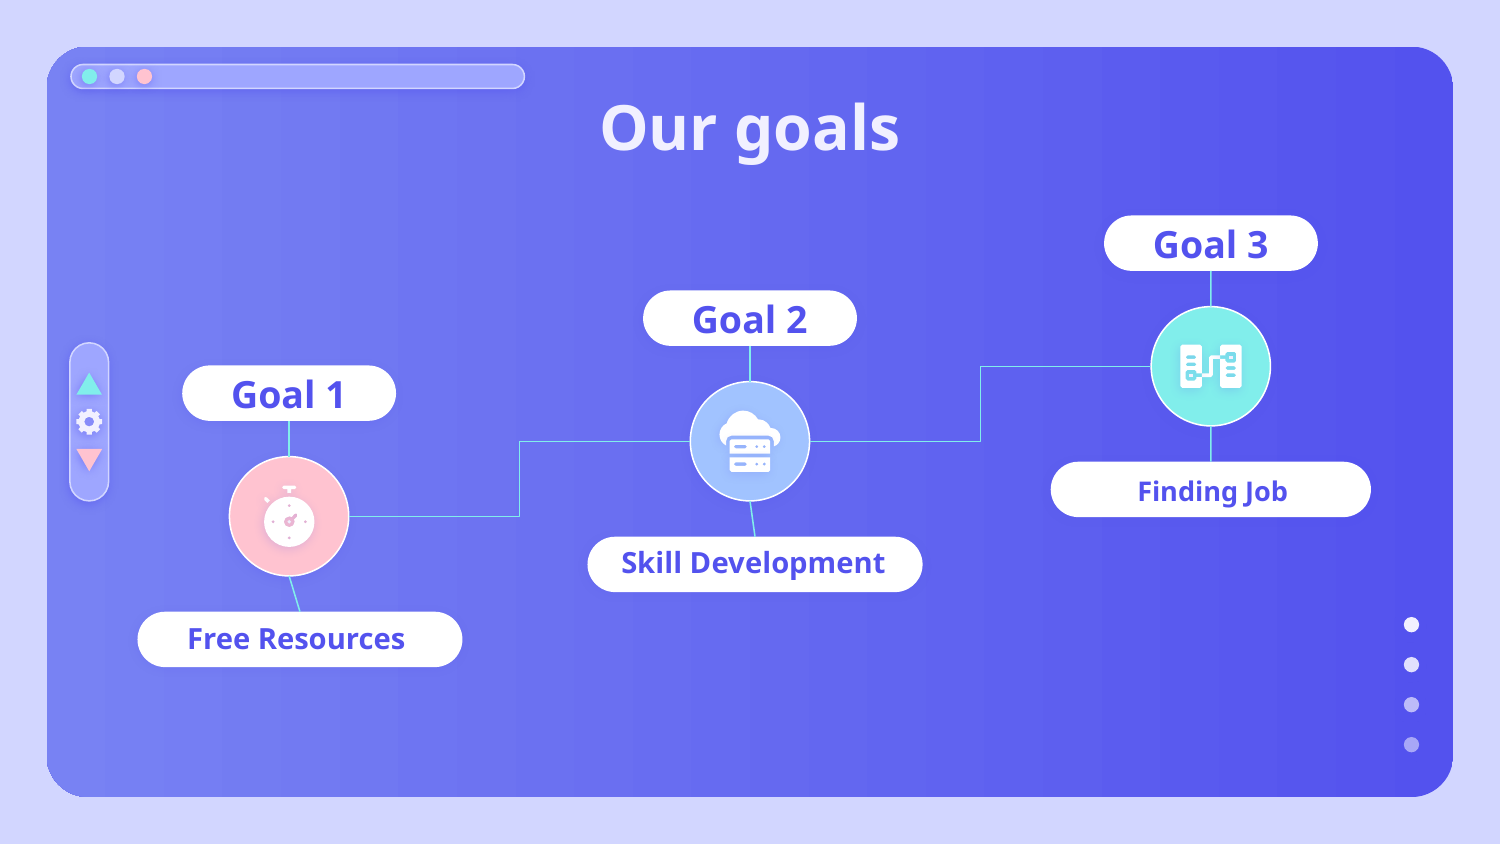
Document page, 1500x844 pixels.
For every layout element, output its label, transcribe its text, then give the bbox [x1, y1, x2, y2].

text_box [137, 611, 463, 668]
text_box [734, 515, 771, 522]
text_box [1151, 306, 1271, 426]
text_box [1050, 461, 1371, 518]
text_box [809, 365, 1152, 442]
text_box [1104, 215, 1318, 271]
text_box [276, 588, 313, 600]
text_box [69, 342, 109, 422]
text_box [719, 410, 781, 473]
text_box [690, 381, 809, 501]
text_box [643, 290, 857, 346]
text_box Skill Development [562, 538, 945, 585]
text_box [348, 440, 691, 517]
text_box [69, 428, 109, 501]
text_box [182, 365, 397, 421]
text_box Goal 2 [660, 302, 840, 334]
text_box [596, 585, 914, 593]
title Our goals [118, 72, 1382, 167]
text_box [76, 372, 102, 395]
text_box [1180, 344, 1242, 389]
text_box [229, 456, 349, 576]
text_box Free Resources [162, 621, 431, 654]
text_box Goal 1 [199, 377, 379, 409]
text_box [76, 408, 103, 435]
text_box Goal 3 [1121, 227, 1301, 259]
text_box Finding Job [1062, 471, 1363, 510]
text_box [263, 485, 315, 548]
text_box [76, 448, 103, 472]
